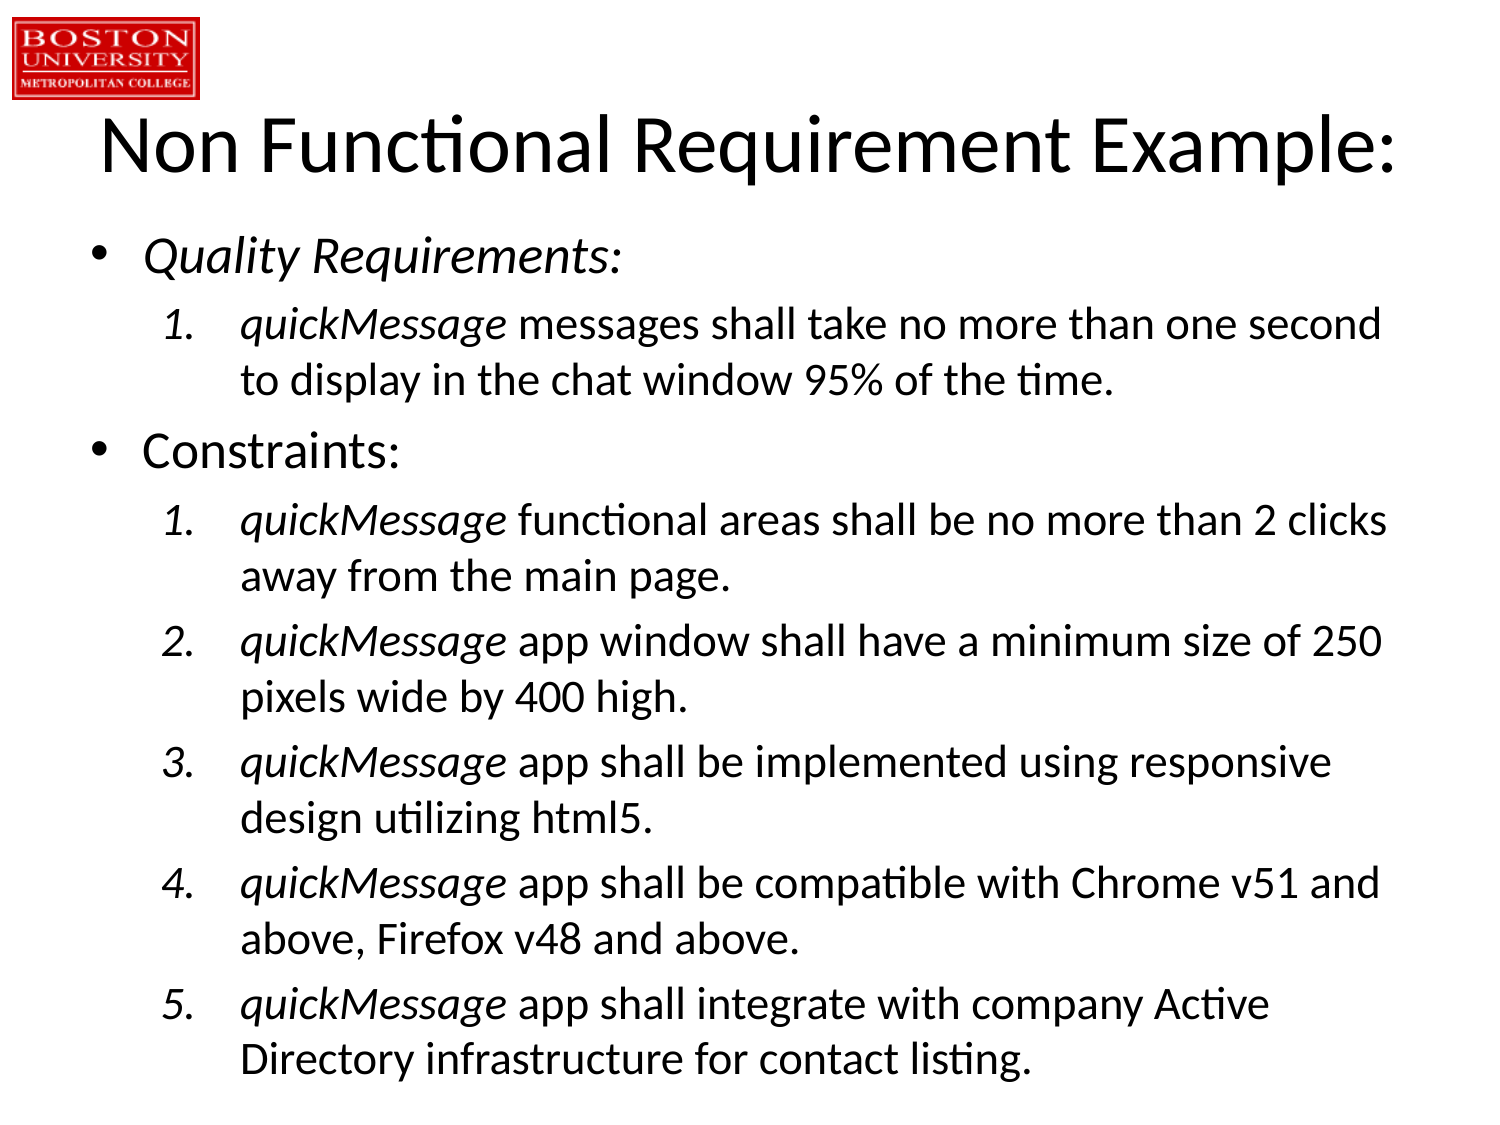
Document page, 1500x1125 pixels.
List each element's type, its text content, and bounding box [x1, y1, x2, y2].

picture [12, 17, 201, 101]
title Non Functional Requirement Example: [75, 45, 1425, 212]
list Quality Requirements: quickMessage messages shall take no more than one second to display in the chat window 95% of the time. Constraints: quickMessage functional areas shall be no more than 2 clicks away from the main page. quickMessage app window shall have a minimum size of 250 pixels wide by 400 high. quickMessage app shall be implemented using responsive design utilizing html5. quickMessage app shall be compatible with Chrome v51 and above, Firefox v48 and above. quickMessage app shall integrate with company Active Directory infrastructure for contact listing. [75, 212, 1425, 1100]
